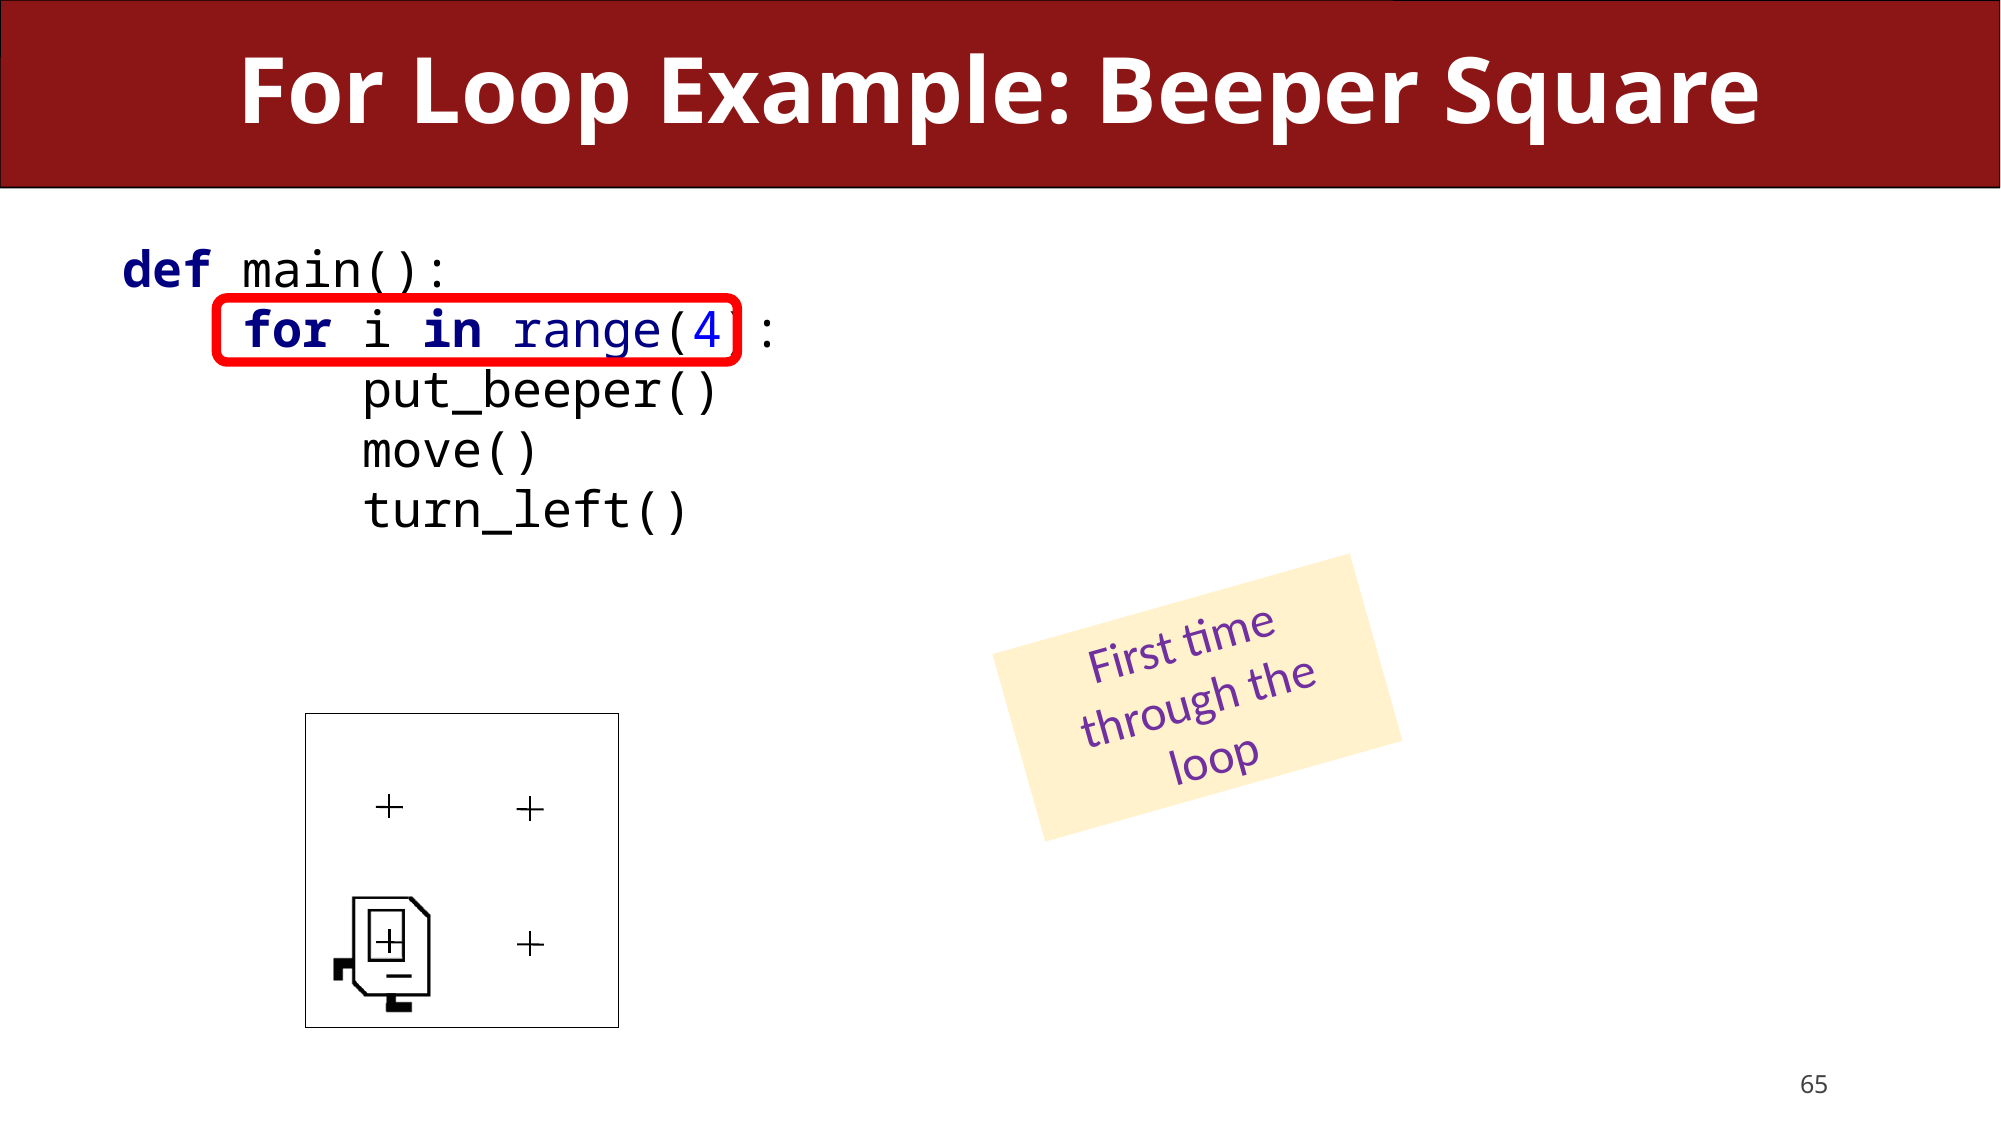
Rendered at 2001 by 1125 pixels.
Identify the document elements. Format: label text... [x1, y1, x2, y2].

text_box [215, 296, 739, 364]
text_box def main(): for i in range(4): put_beeper() move() turn_left() [107, 230, 1066, 546]
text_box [516, 795, 544, 821]
title For Loop Example: Beeper Square [75, 0, 1925, 188]
text_box [305, 713, 619, 1028]
picture [318, 886, 453, 1022]
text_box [375, 793, 403, 819]
text_box First time through the loop [992, 553, 1403, 842]
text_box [517, 930, 544, 956]
